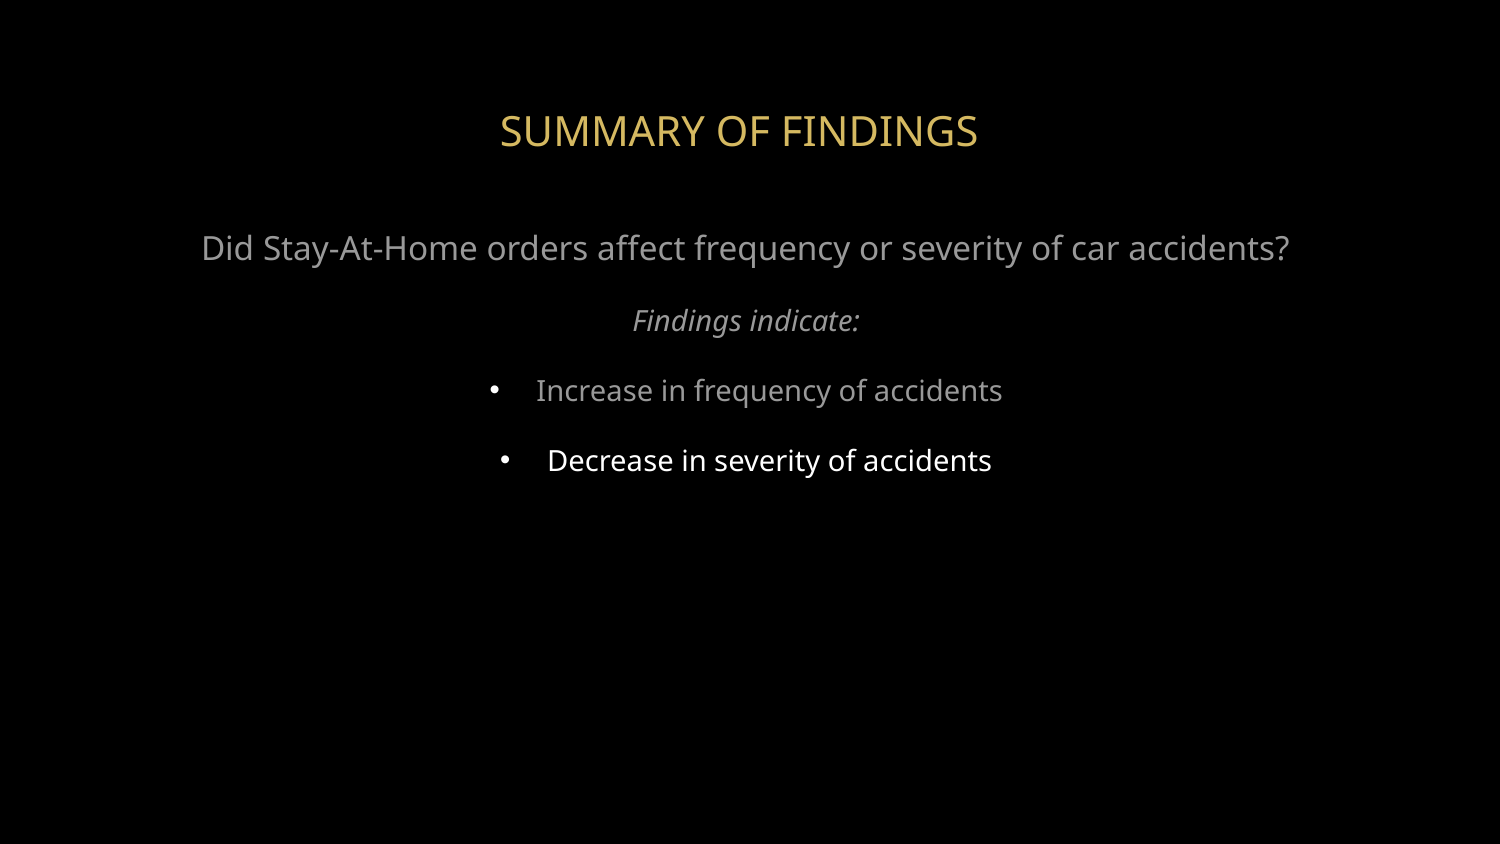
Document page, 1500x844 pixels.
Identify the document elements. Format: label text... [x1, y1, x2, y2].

title SUMMARY OF FINDINGS [86, 86, 1393, 170]
subtitle Did Stay-At-Home orders affect frequency or severity of car accidents? Findings indicate: Increase in frequency of accidents Decrease in severity of accidents [100, 212, 1393, 758]
